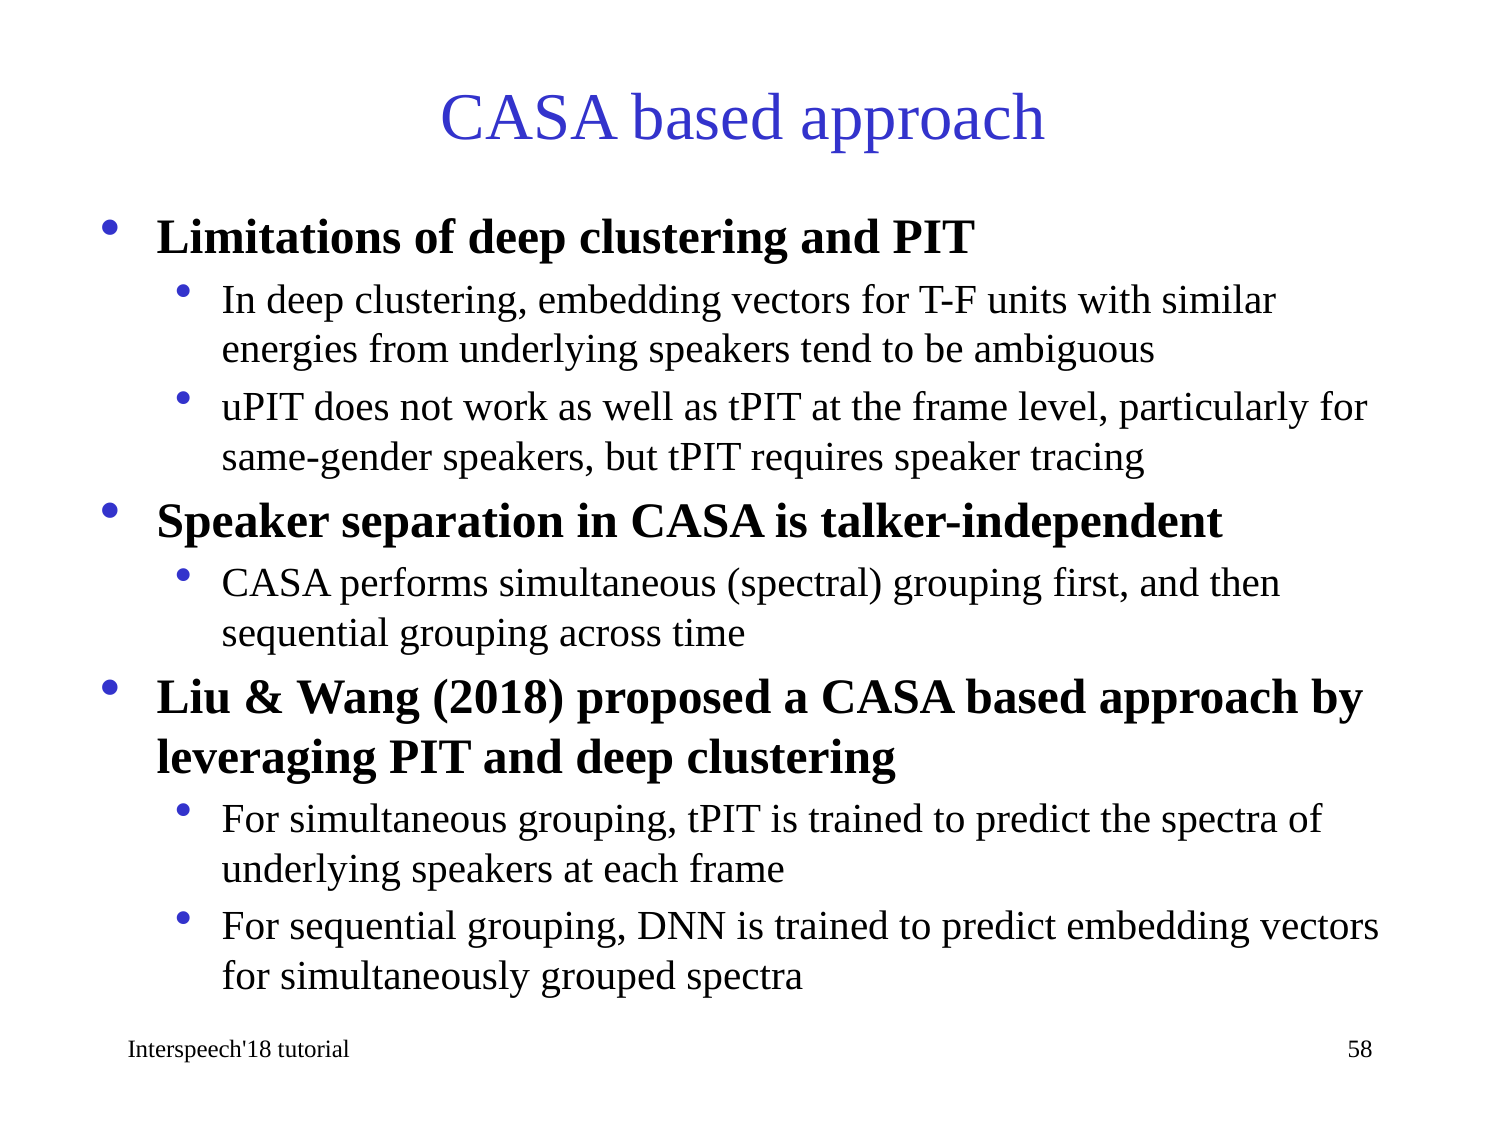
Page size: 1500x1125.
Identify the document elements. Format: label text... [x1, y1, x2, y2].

list Limitations of deep clustering and PIT In deep clustering, embedding vectors for T-F units with similar energies from underlying speakers tend to be ambiguous uPIT does not work as well as tPIT at the frame level, particularly for same-gender speakers, but tPIT requires speaker tracing Speaker separation in CASA is talker-independent CASA performs simultaneous (spectral) grouping first, and then sequential grouping across time Liu & Wang (2018) proposed a CASA based approach by leveraging PIT and deep clustering For simultaneous grouping, tPIT is trained to predict the spectra of underlying speakers at each frame For sequential grouping, DNN is trained to predict embedding vectors for simultaneously grouped spectra [85, 196, 1414, 1007]
slide_number Interspeech'18 tutorial [112, 1024, 426, 1101]
title CASA based approach [87, 62, 1400, 163]
slide_number 58 [1074, 1024, 1388, 1101]
